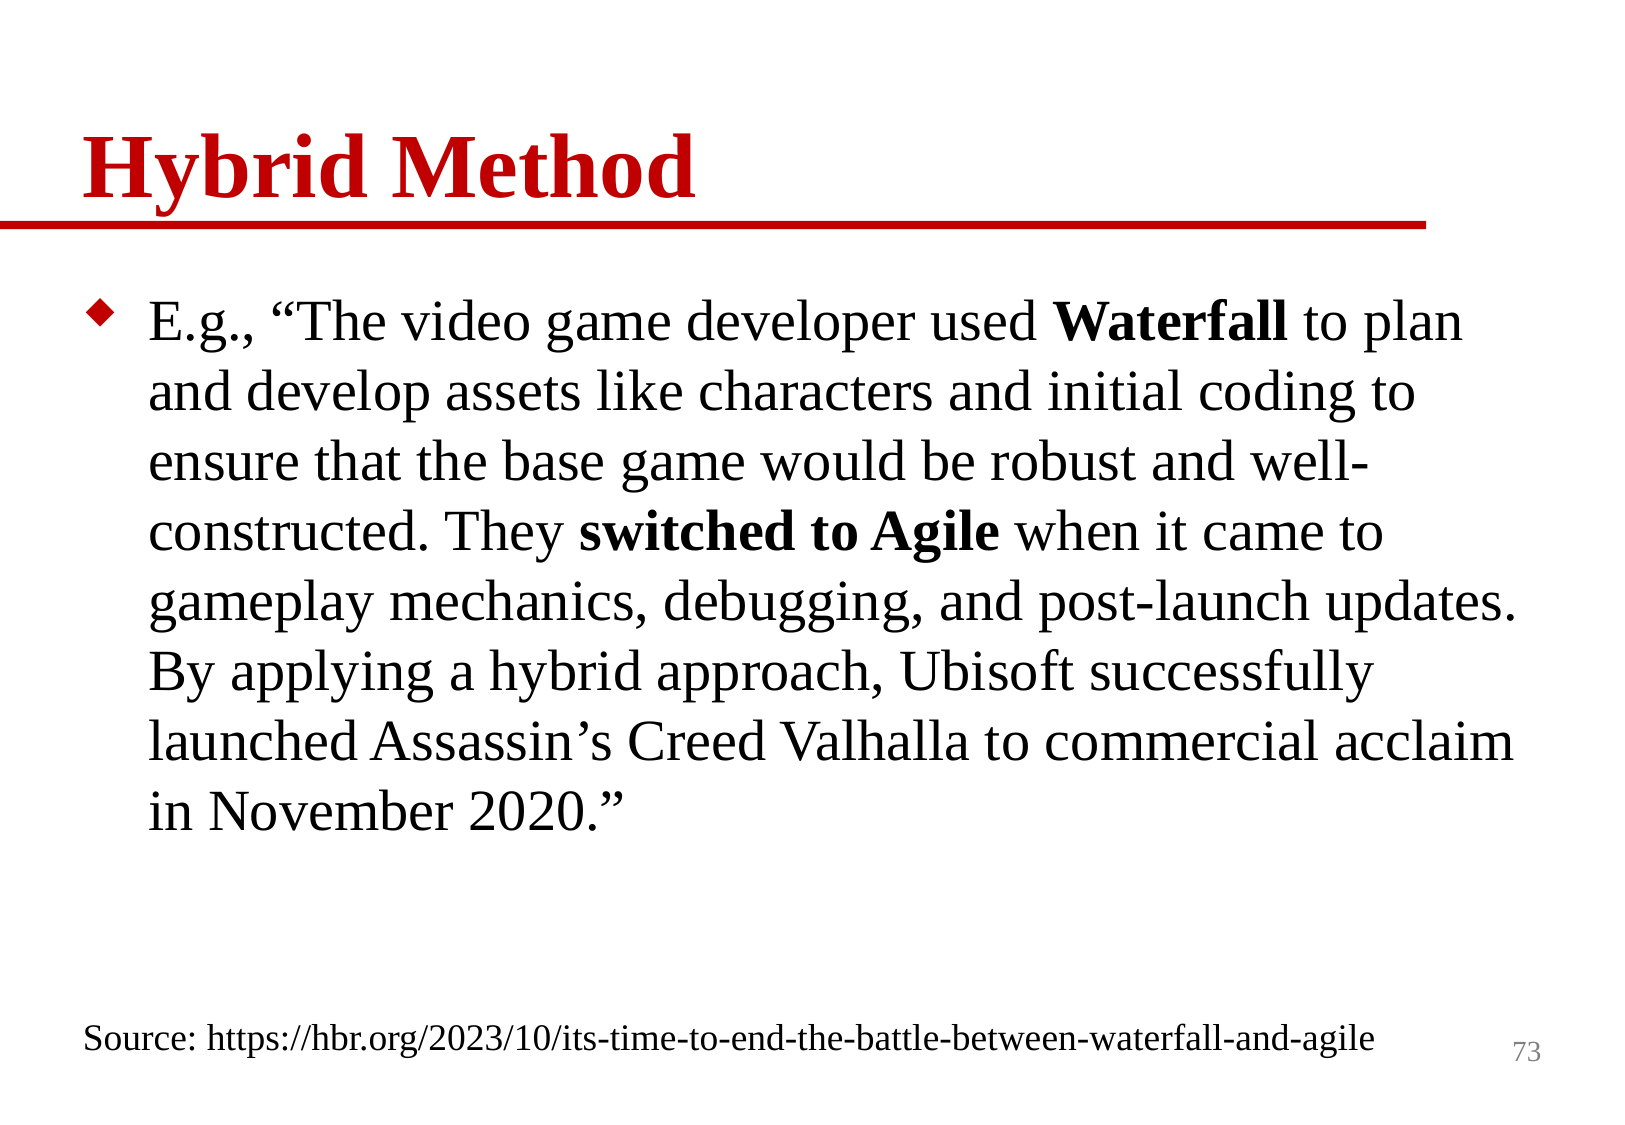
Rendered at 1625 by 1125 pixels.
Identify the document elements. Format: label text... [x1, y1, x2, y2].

list E.g., “The video game developer used Waterfall to plan and develop assets like characters and initial coding to ensure that the base game would be robust and well-constructed. They switched to Agile when it came to gameplay mechanics, debugging, and post-launch updates. By applying a hybrid approach, Ubisoft successfully launched Assassin’s Creed Valhalla to commercial acclaim in November 2020.” Source: https://hbr.org/2023/10/its-time-to-end-the-battle-between-waterfall-and-agile [67, 275, 1550, 1088]
title Hybrid Method [67, 43, 1550, 225]
slide_number 73 [1218, 1012, 1557, 1088]
